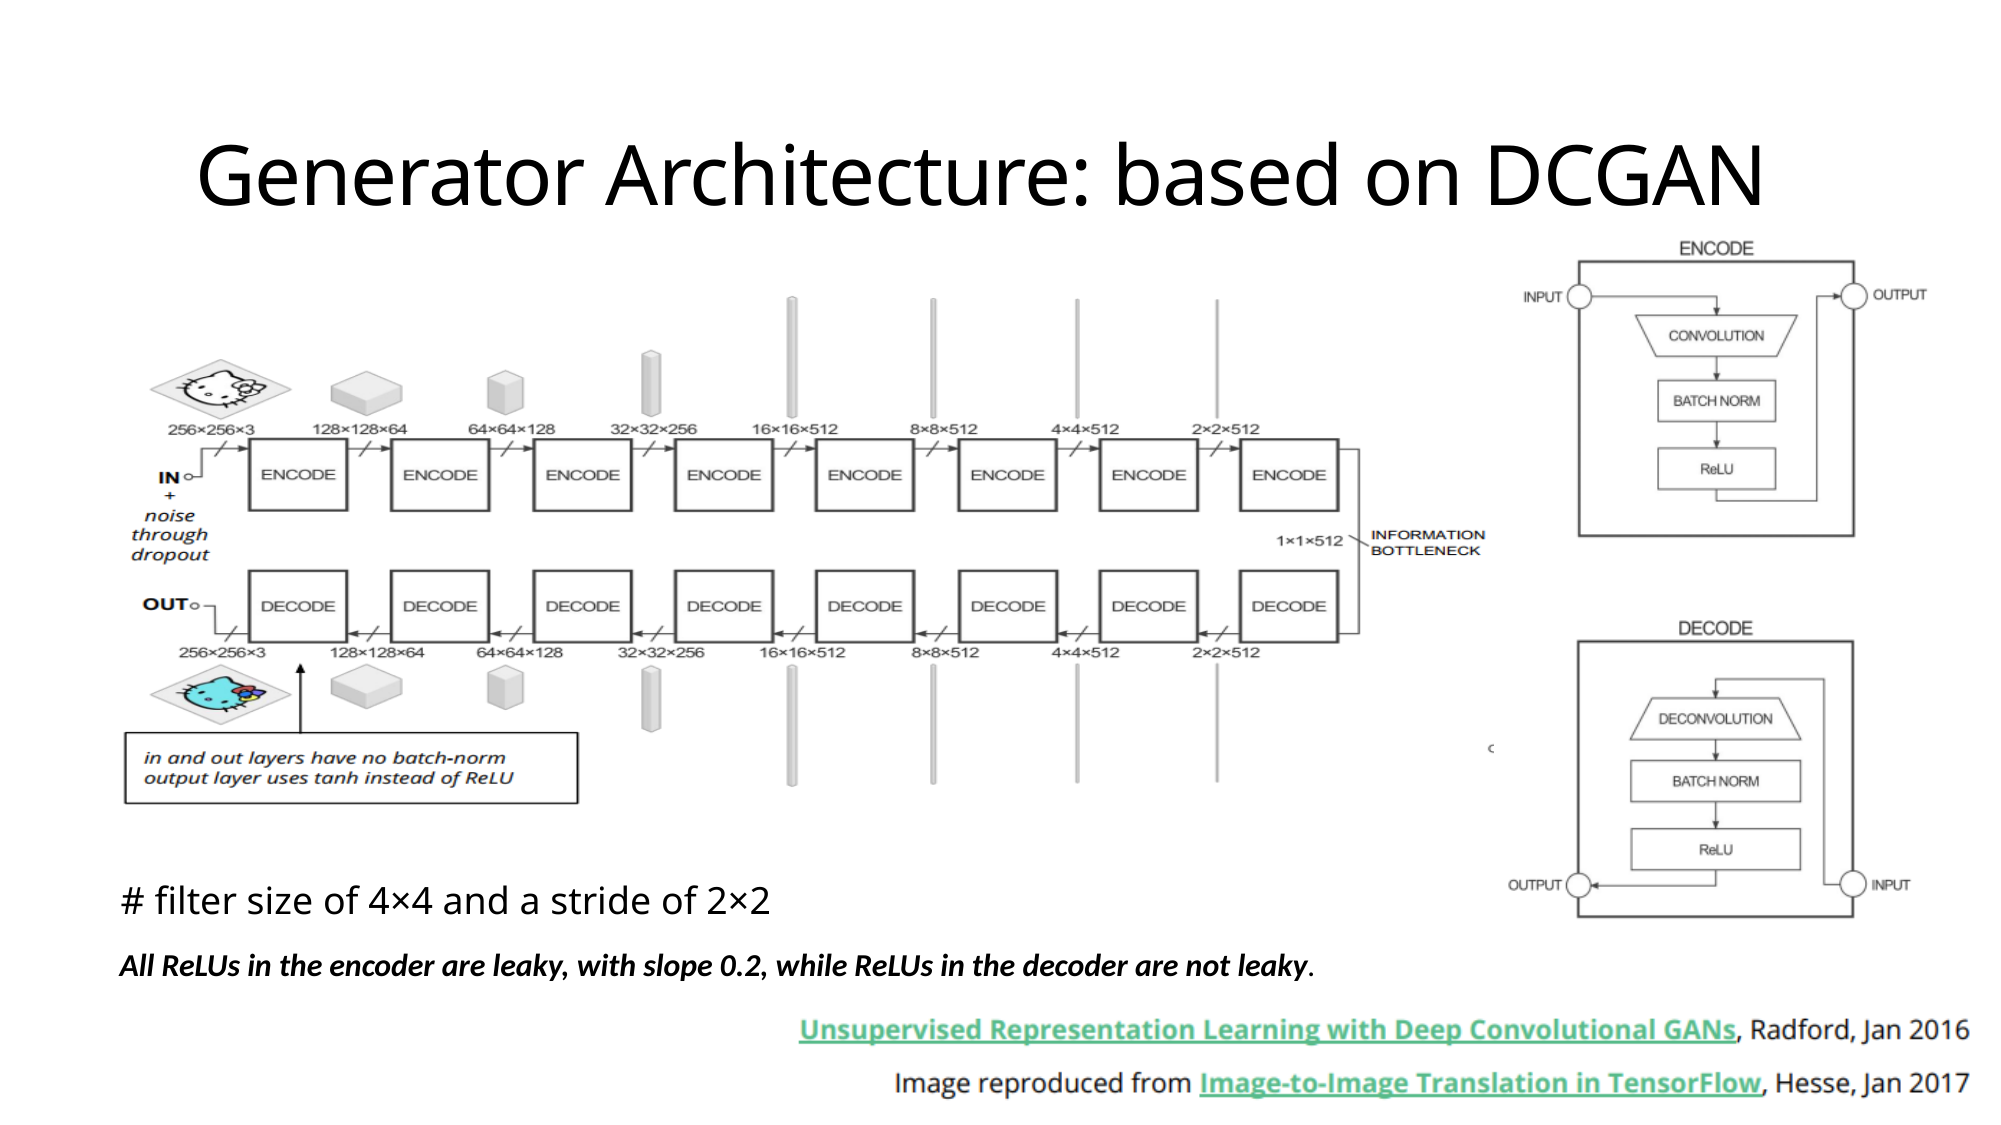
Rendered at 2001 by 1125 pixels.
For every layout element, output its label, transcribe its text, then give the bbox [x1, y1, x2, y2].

picture [1499, 215, 1942, 962]
title Generator Architecture: based on DCGAN [180, 47, 1830, 231]
text_box All ReLUs in the encoder are leaky, with slope 0.2, while ReLUs in the decoder are not leaky. [119, 937, 1388, 992]
picture [785, 1008, 1990, 1110]
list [101, 277, 1494, 809]
text_box # filter size of 4×4 and a stride of 2×2 [105, 869, 787, 930]
